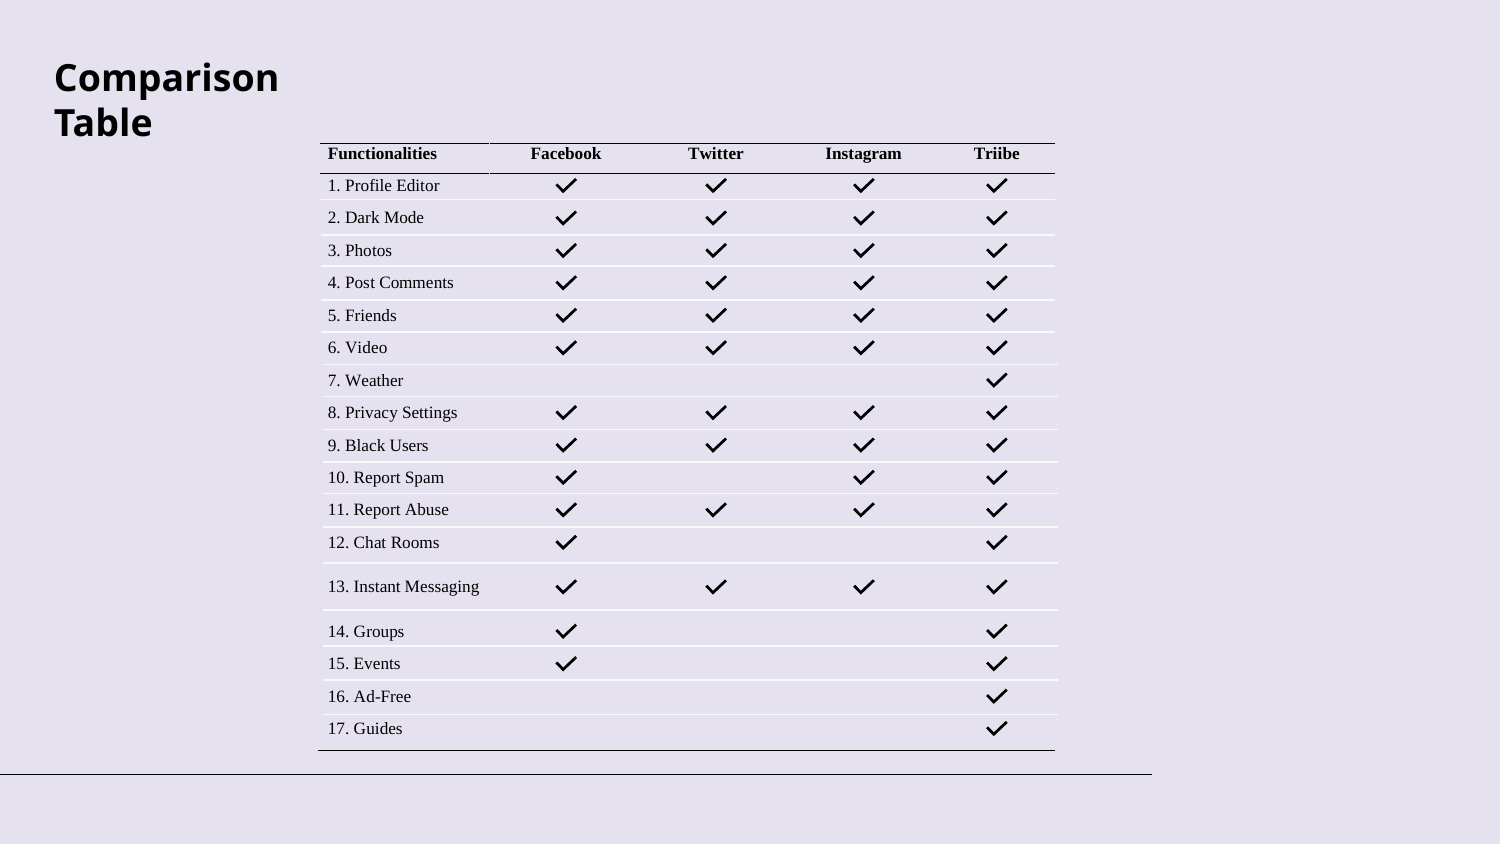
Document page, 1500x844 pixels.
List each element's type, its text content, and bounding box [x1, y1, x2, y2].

picture [305, 142, 1071, 782]
text_box Comparison Table [39, 46, 392, 151]
